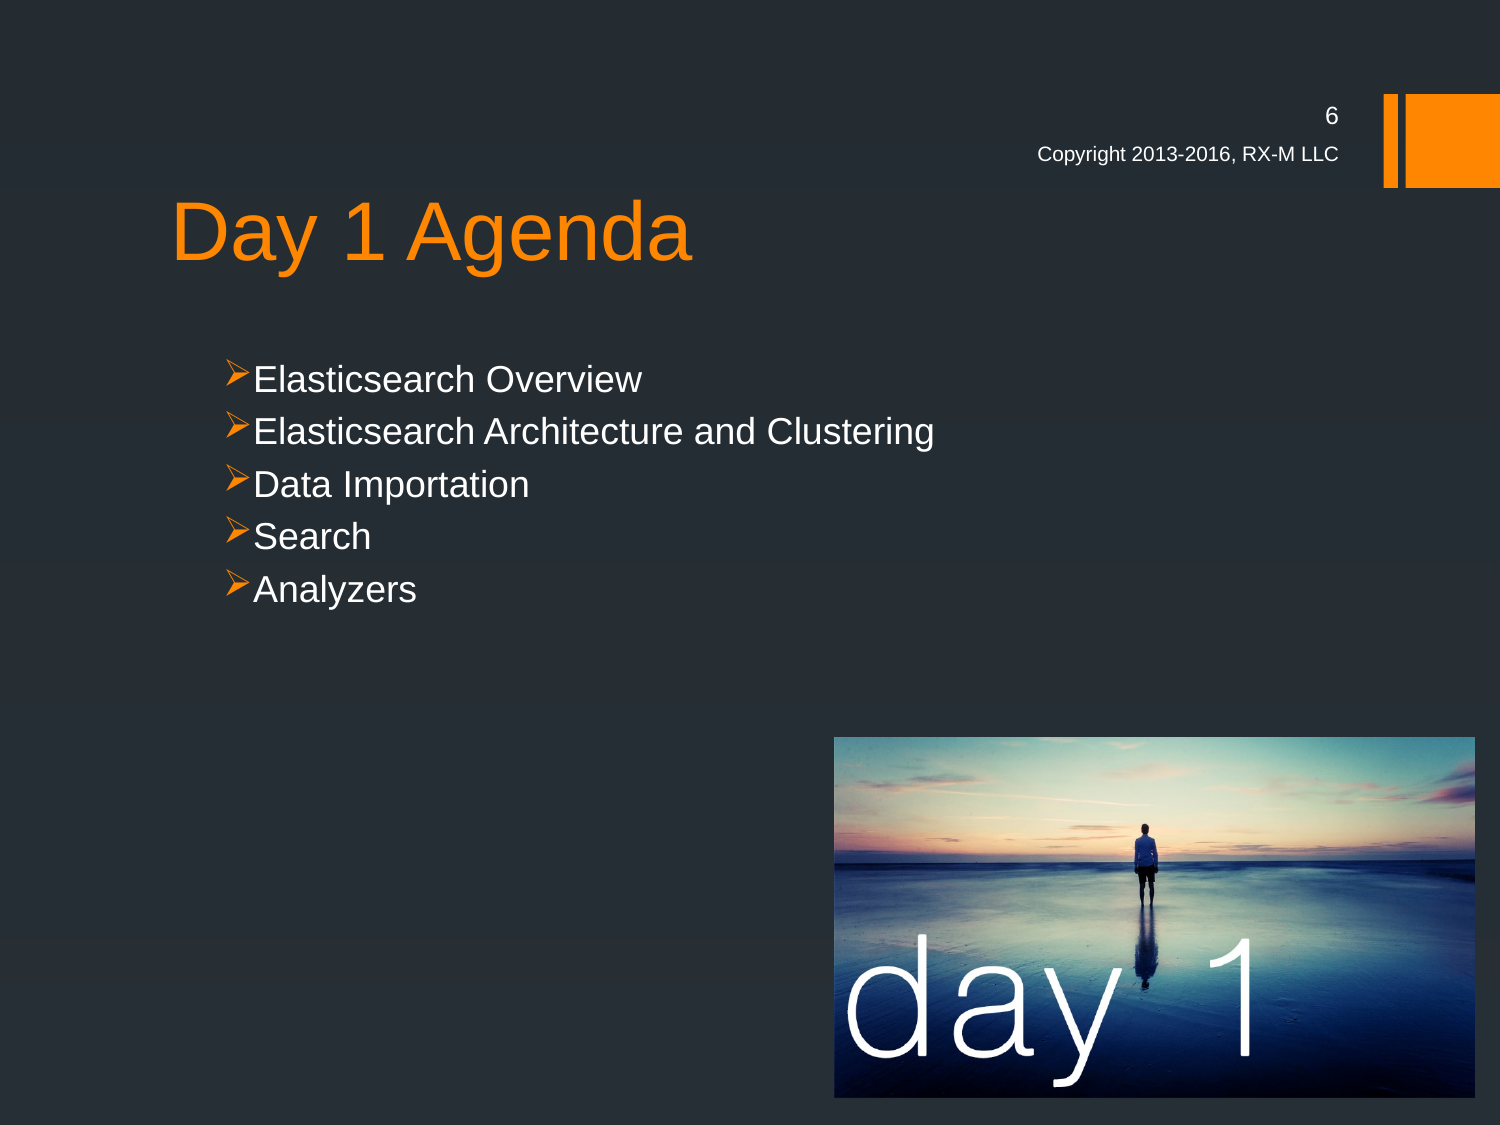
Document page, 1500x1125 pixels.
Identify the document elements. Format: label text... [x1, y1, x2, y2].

list Elasticsearch Overview Elasticsearch Architecture and Clustering Data Importation Search Analyzers [155, 289, 1350, 1035]
picture [834, 736, 1476, 1098]
slide_number 6 [1199, 90, 1355, 140]
title Day 1 Agenda [155, 95, 1356, 285]
